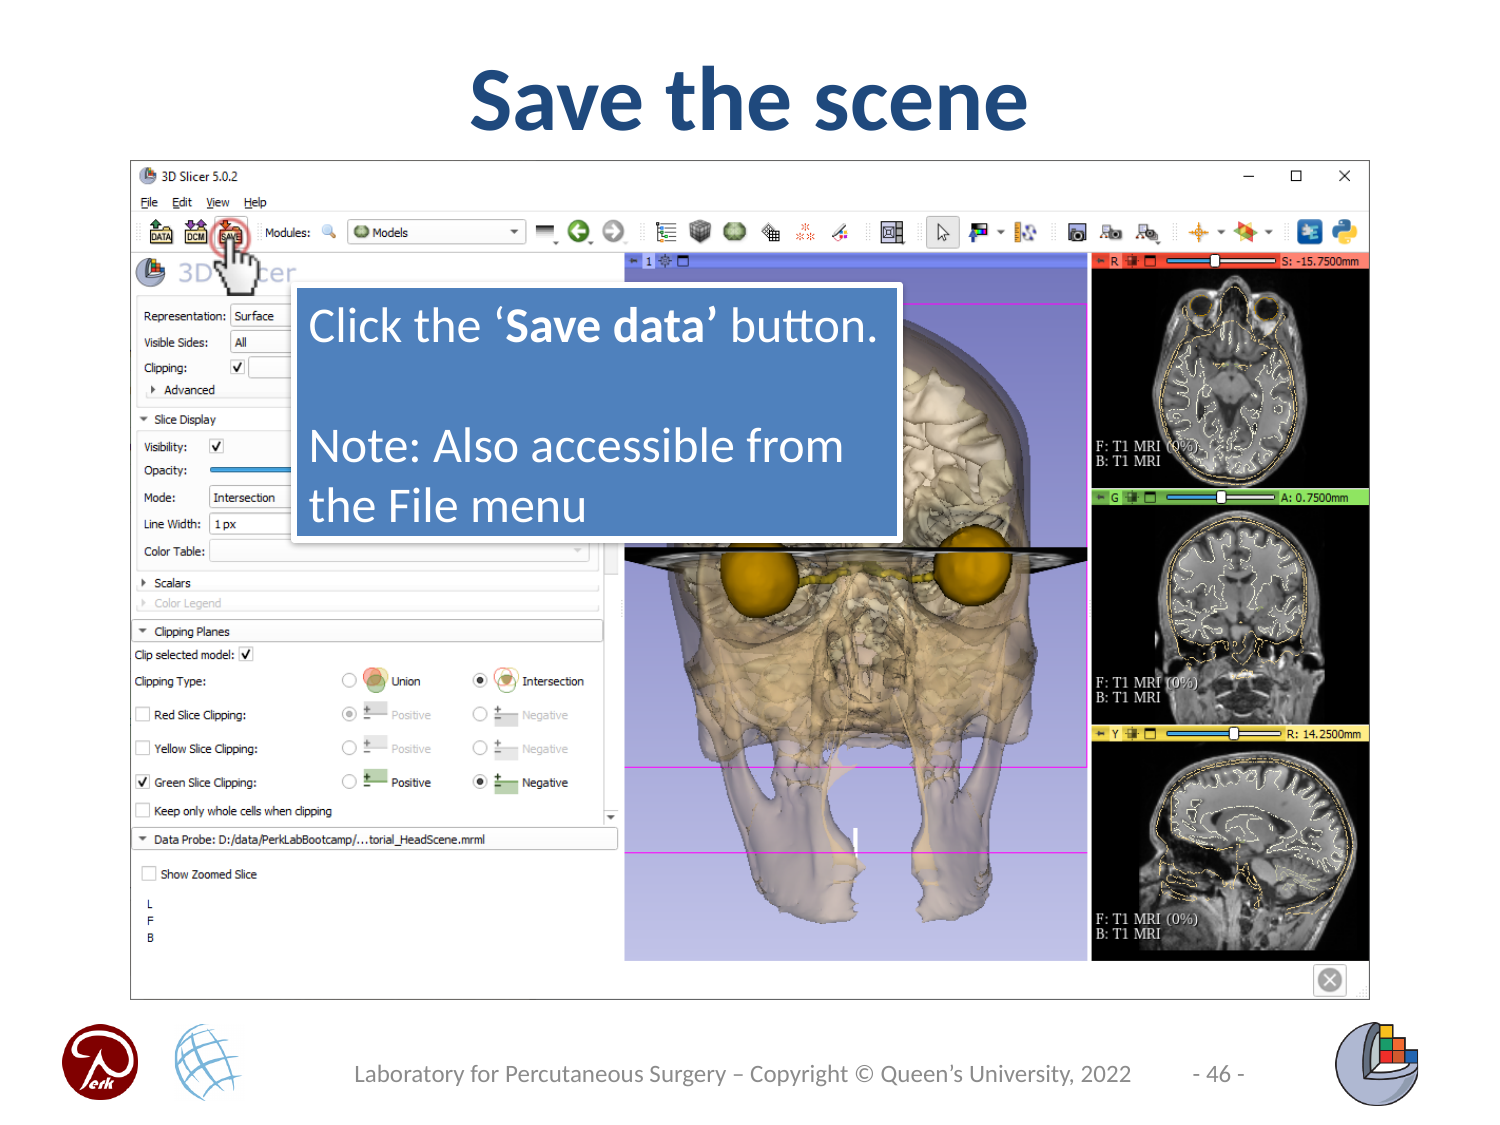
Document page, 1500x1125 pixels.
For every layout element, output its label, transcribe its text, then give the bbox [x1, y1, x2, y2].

picture [1335, 1022, 1419, 1106]
picture [129, 160, 1370, 1001]
title Save the scene [74, 0, 1426, 188]
slide_number - 46 - [1175, 1042, 1263, 1103]
picture [62, 1024, 138, 1100]
picture [174, 1024, 245, 1101]
footer Laboratory for Percutaneous Surgery – Copyright © Queen’s University, 2022 [312, 1042, 1175, 1103]
